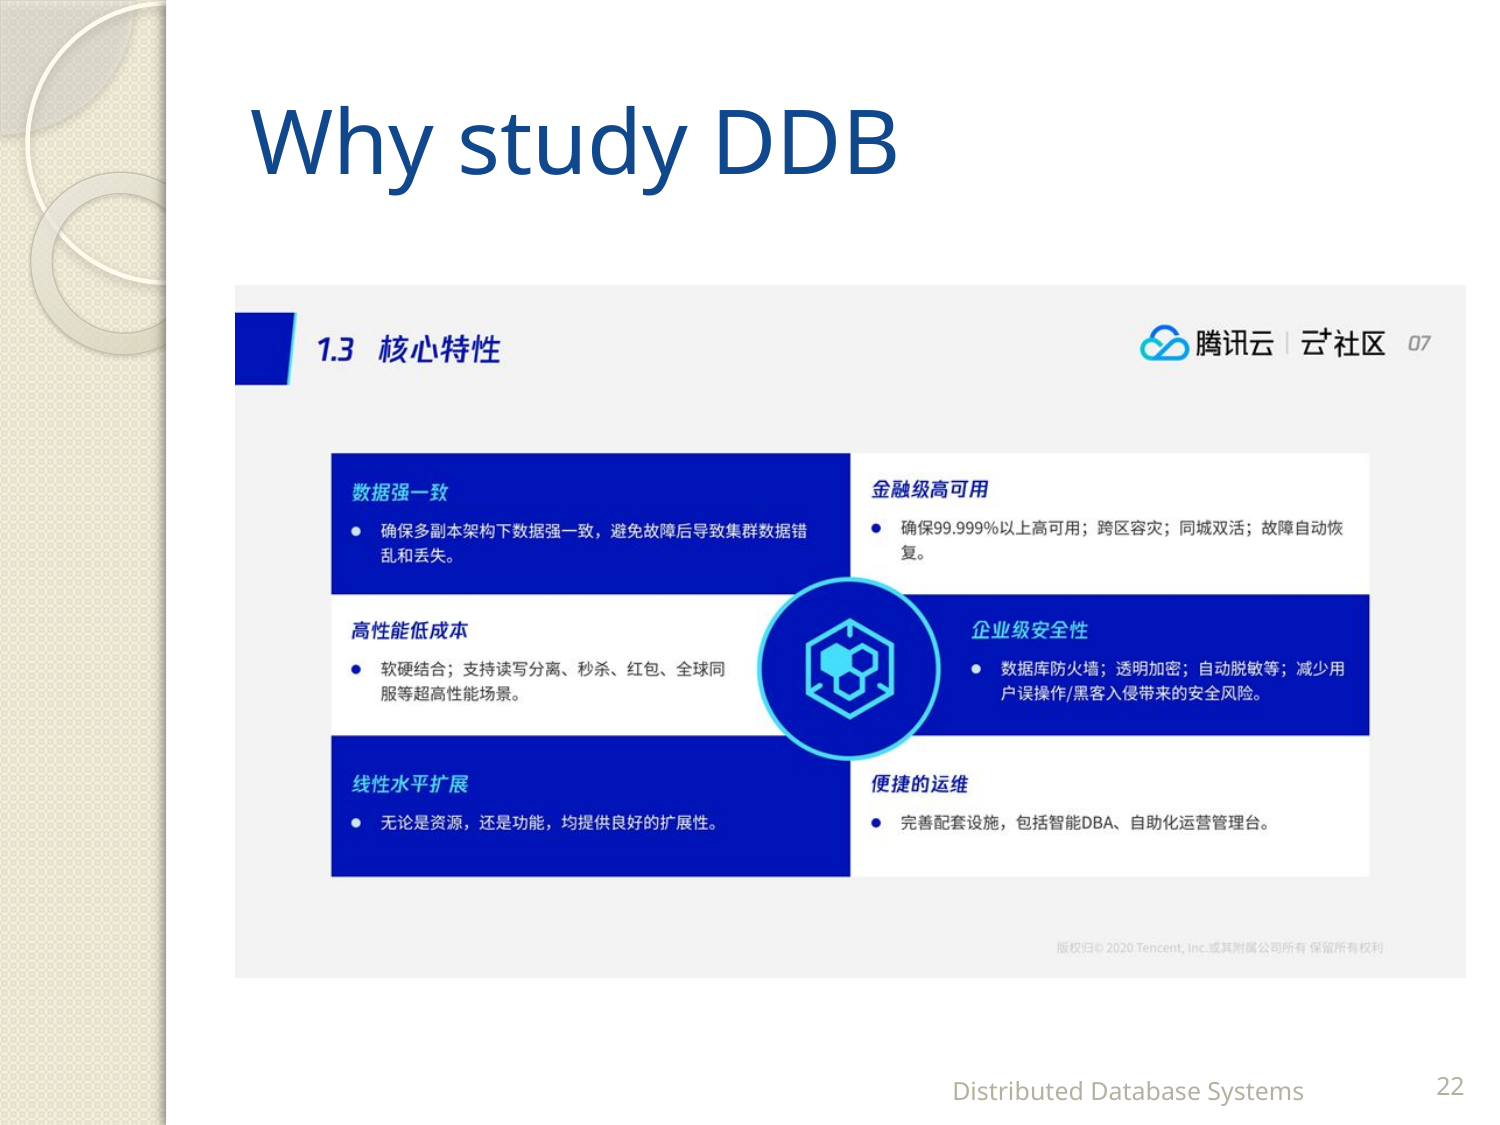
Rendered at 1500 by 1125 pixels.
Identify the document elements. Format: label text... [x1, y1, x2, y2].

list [235, 284, 1466, 978]
footer Distributed Database Systems [937, 1034, 1413, 1113]
title Why study DDB [235, 45, 1466, 233]
slide_number 22 [1413, 1034, 1488, 1113]
